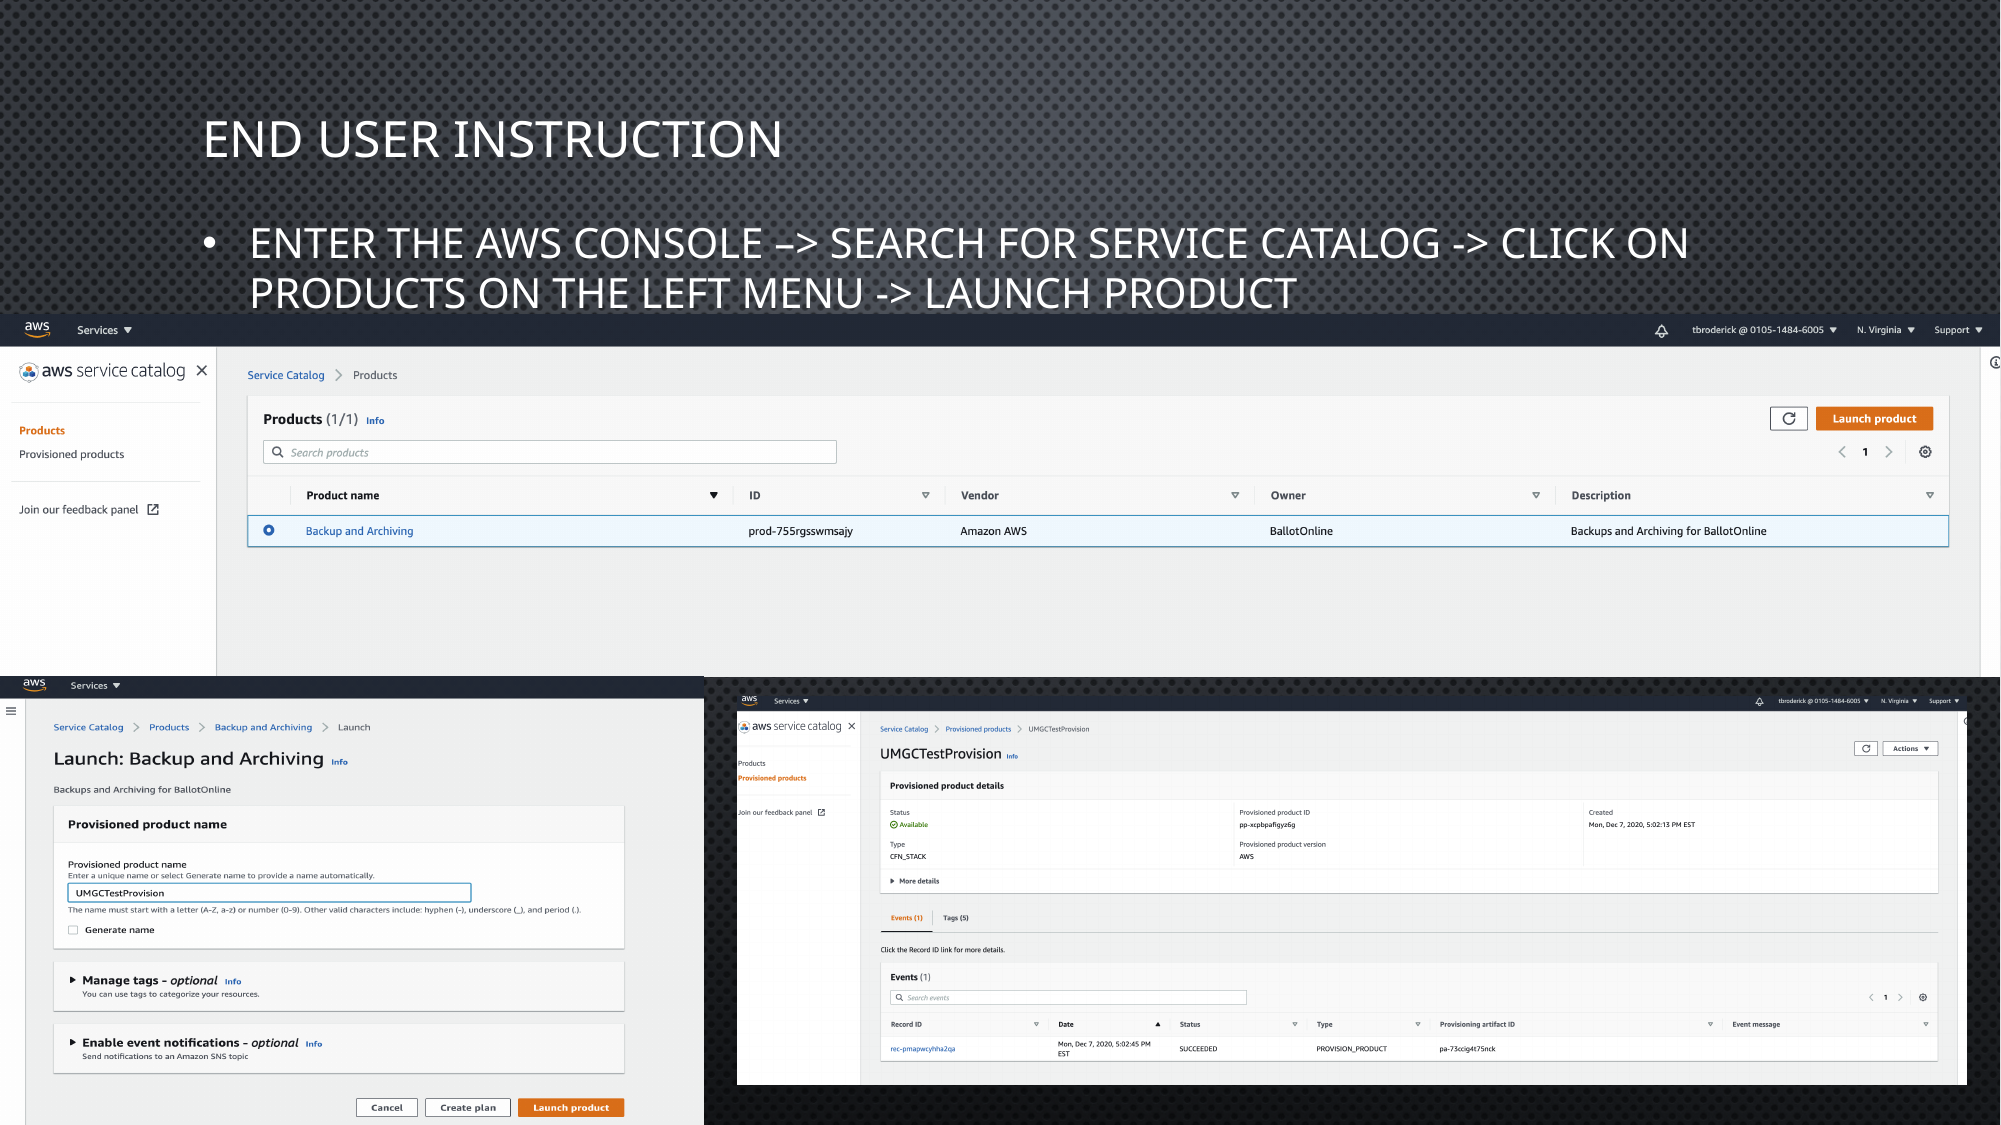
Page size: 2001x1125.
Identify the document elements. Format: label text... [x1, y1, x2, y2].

title End User Instruction [187, 99, 1813, 175]
picture [736, 696, 1968, 1086]
picture [0, 314, 2000, 1125]
list Enter the AWS Console –> Search for Service Catalog -> Click on products on the left menu -> Launch Product [187, 204, 1813, 314]
